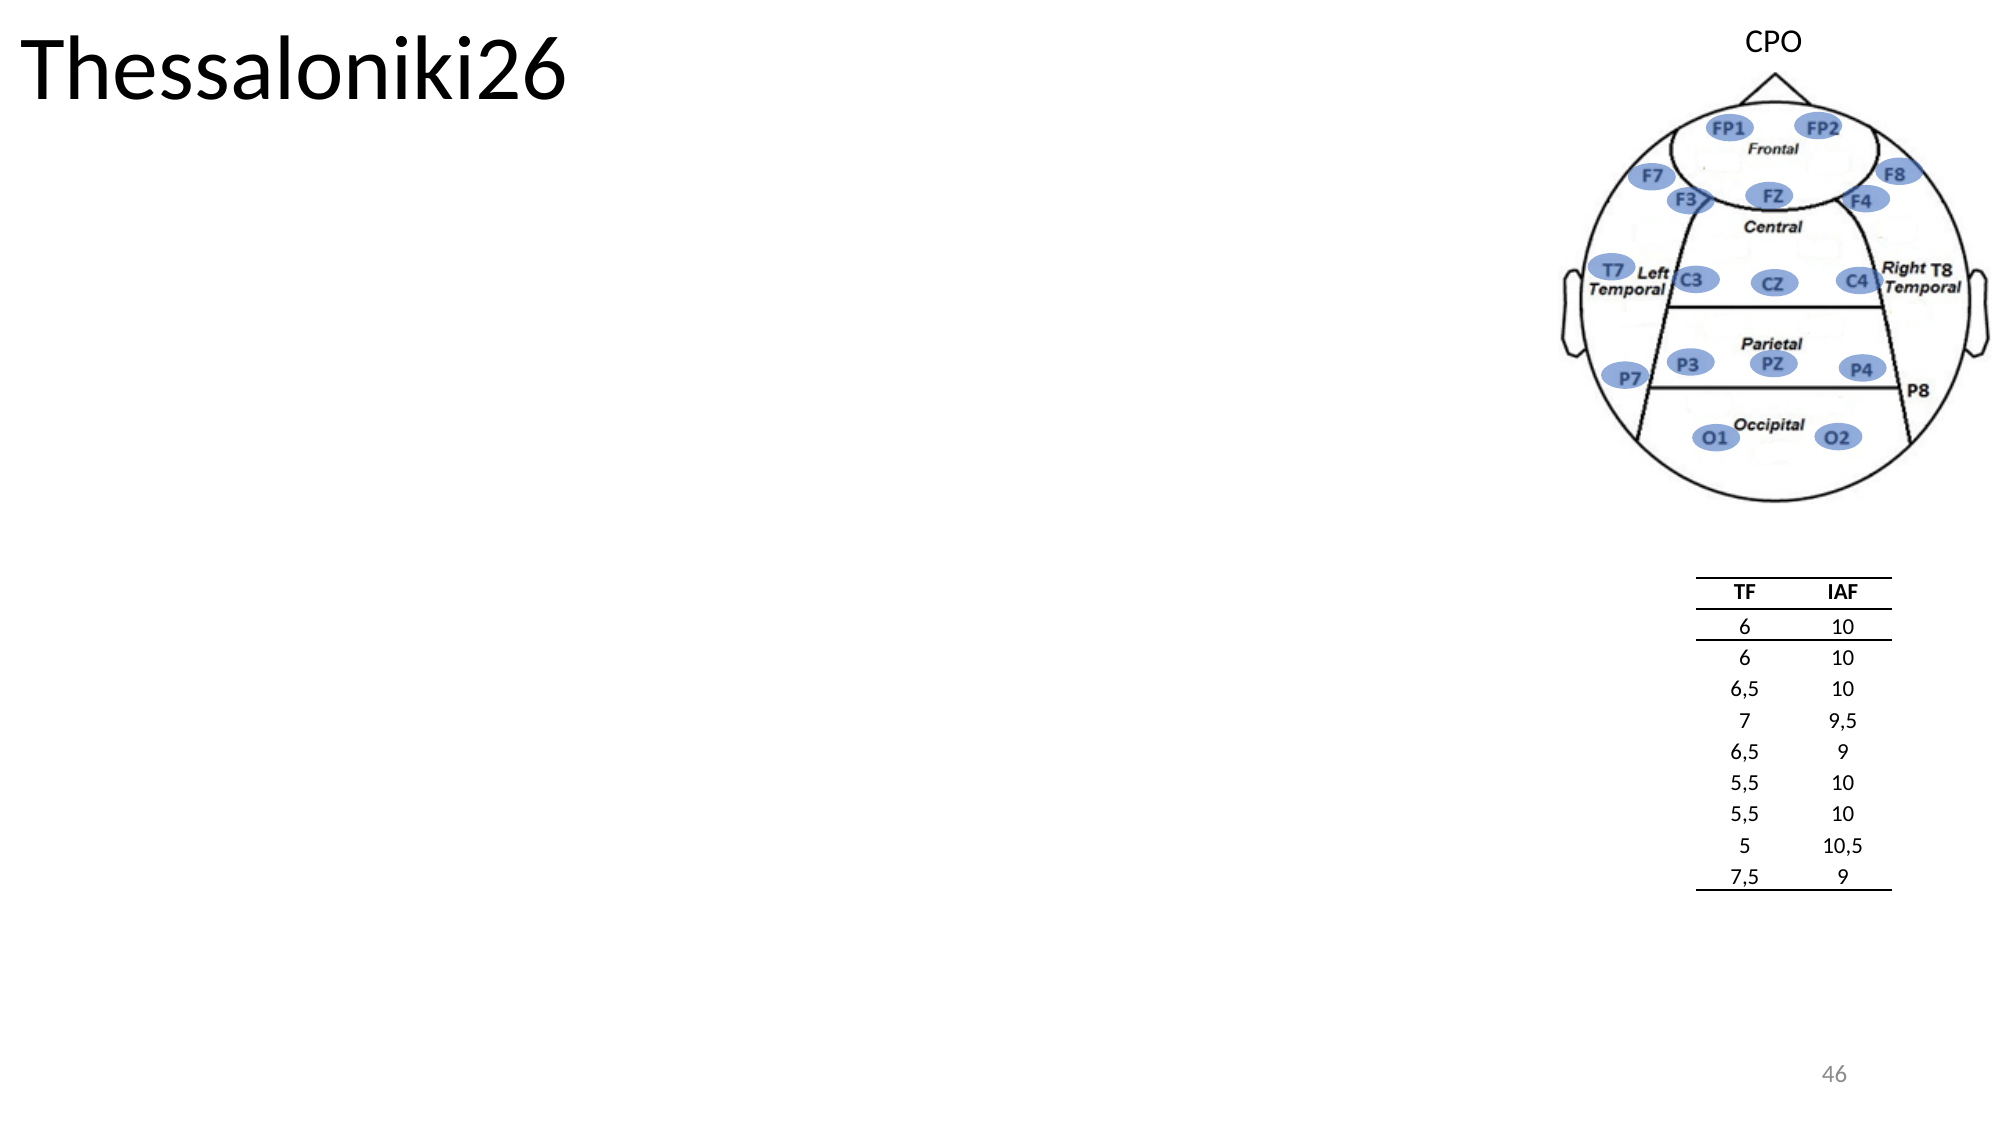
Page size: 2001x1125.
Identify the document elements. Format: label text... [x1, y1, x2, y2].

text_box CPO [1730, 11, 1818, 67]
slide_number 46 [1412, 1042, 1863, 1103]
table_cell 10 [1794, 796, 1892, 828]
text_box Thessaloniki26 [4, 0, 585, 125]
table_cell 9,5 [1794, 703, 1892, 734]
table_cell 6,5 [1696, 734, 1794, 765]
table_cell 5,5 [1696, 765, 1794, 796]
table_cell 5 [1696, 828, 1794, 859]
table_cell 10,5 [1794, 828, 1892, 859]
table_cell 7,5 [1696, 859, 1794, 889]
picture [1558, 71, 1998, 511]
table_cell 6,5 [1696, 671, 1794, 703]
table_cell 6 [1696, 610, 1794, 639]
table_cell 9 [1794, 859, 1892, 889]
table_cell 10 [1794, 671, 1892, 703]
table_cell 10 [1794, 765, 1892, 796]
table_cell 7 [1696, 703, 1794, 734]
table_cell 6 [1696, 641, 1794, 671]
table_cell 5,5 [1696, 796, 1794, 828]
table_header IAF [1794, 579, 1892, 608]
table_header TF [1696, 579, 1794, 608]
table_cell 9 [1794, 734, 1892, 765]
table_cell 10 [1794, 610, 1892, 639]
table_cell 10 [1794, 641, 1892, 671]
